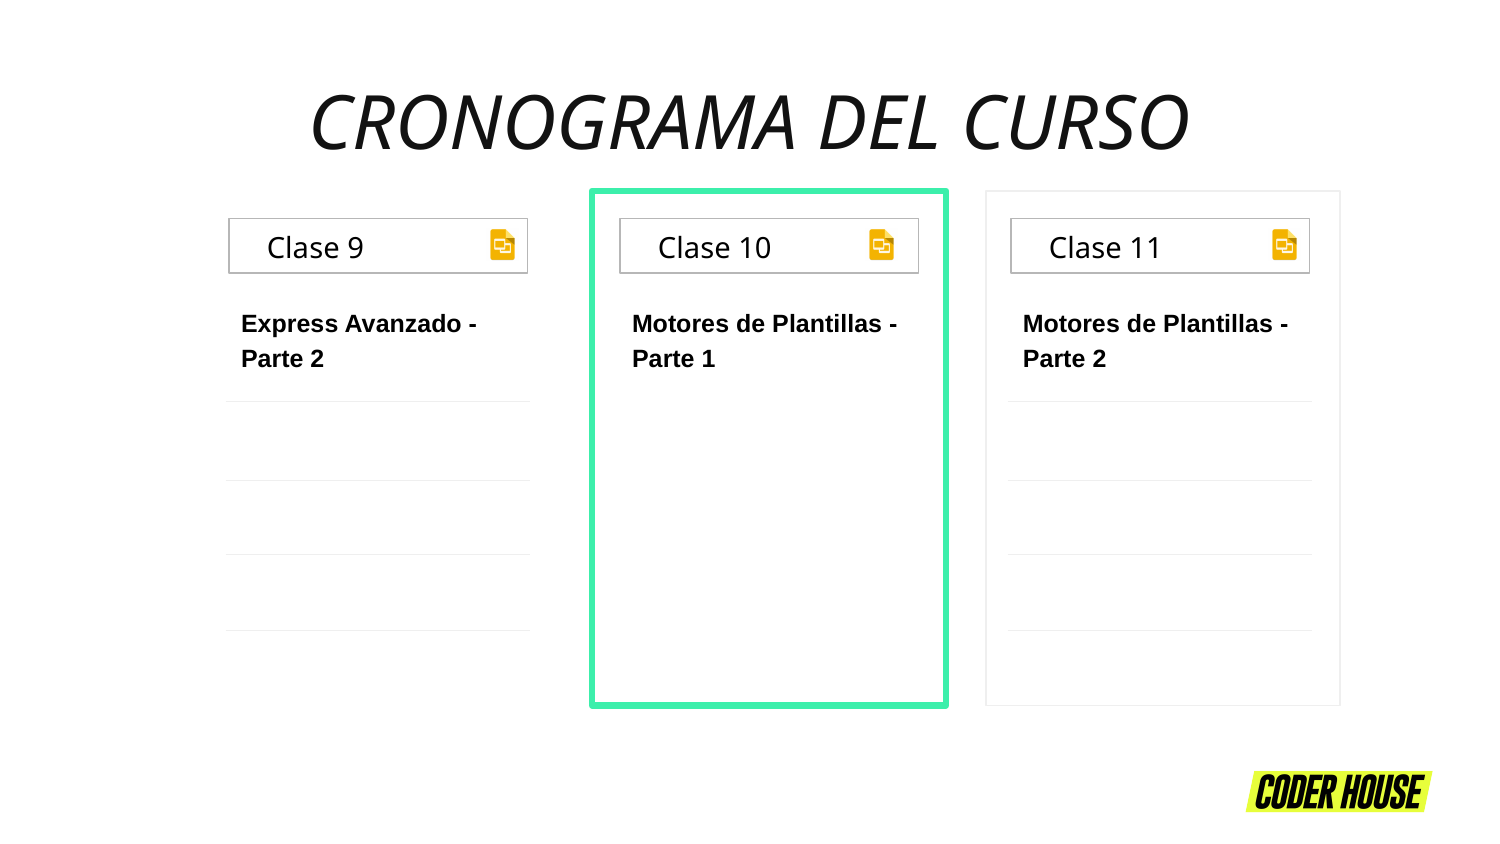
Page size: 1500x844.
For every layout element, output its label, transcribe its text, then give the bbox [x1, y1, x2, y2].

text_box Clase 9 [251, 214, 455, 275]
text_box [1237, 218, 1310, 273]
picture [865, 227, 898, 261]
text_box [455, 218, 528, 273]
picture [486, 227, 520, 261]
text_box [228, 218, 251, 273]
text_box [619, 218, 642, 273]
text_box Express Avanzado - Parte 2 [226, 288, 531, 358]
text_box [592, 201, 947, 706]
text_box Motores de Plantillas - Parte 1 [617, 288, 922, 358]
text_box Motores de Plantillas - Parte 2 [1007, 288, 1313, 358]
text_box Clase 10 [642, 214, 846, 275]
text_box [1010, 218, 1033, 273]
text_box CRONOGRAMA DEL CURSO [229, 37, 1271, 201]
text_box Clase 11 [1033, 214, 1237, 275]
text_box [985, 190, 1340, 706]
picture [1268, 227, 1301, 261]
picture [1241, 764, 1437, 819]
text_box [846, 218, 919, 273]
